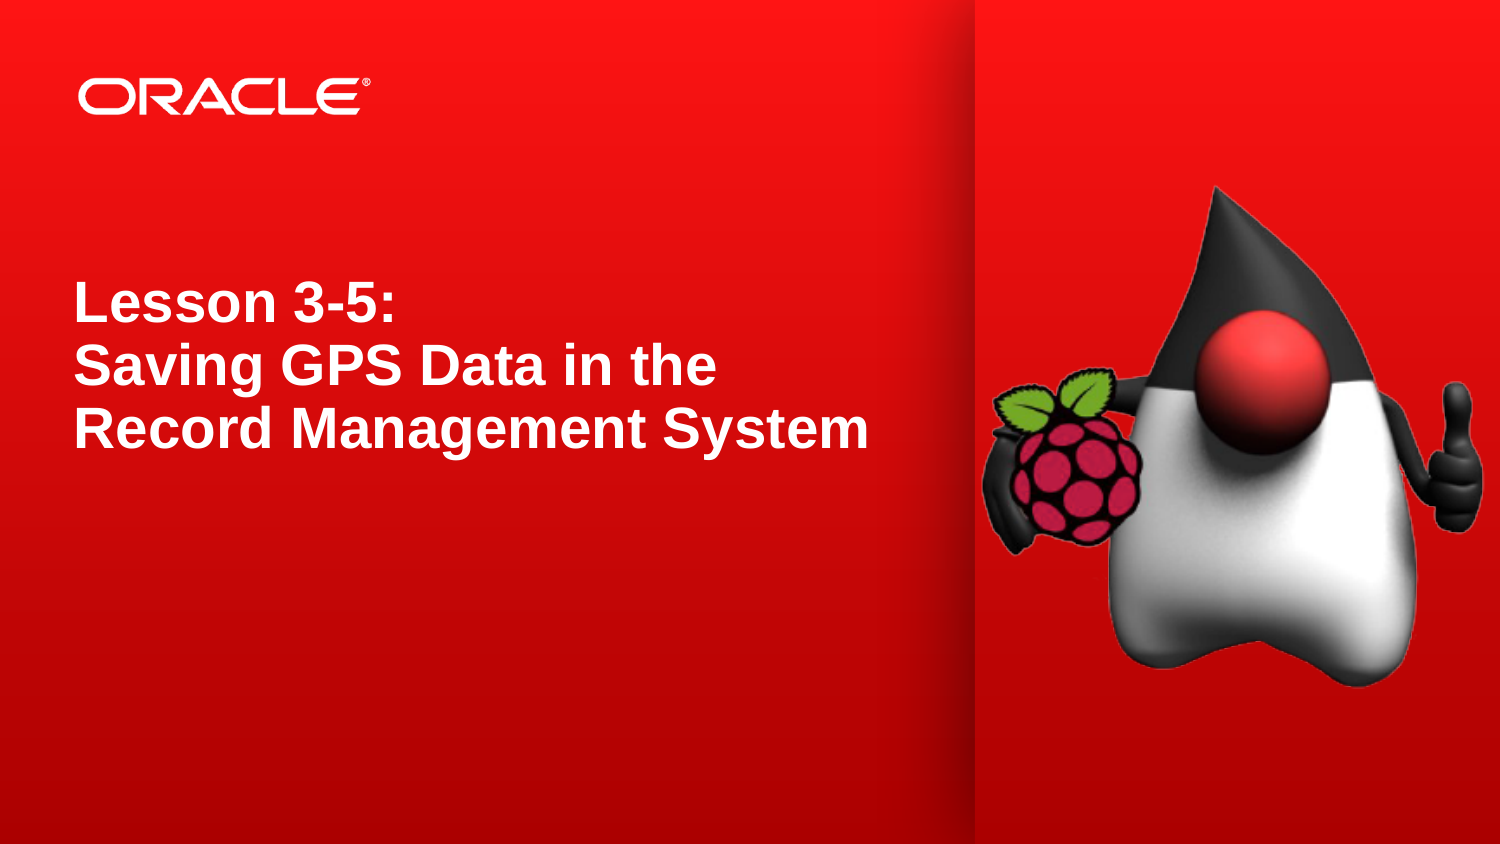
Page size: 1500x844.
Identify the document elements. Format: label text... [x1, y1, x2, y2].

picture [42, 41, 396, 151]
title Lesson 3-5: Saving GPS Data in the Record Management System [74, 259, 899, 462]
picture [979, 183, 1488, 693]
